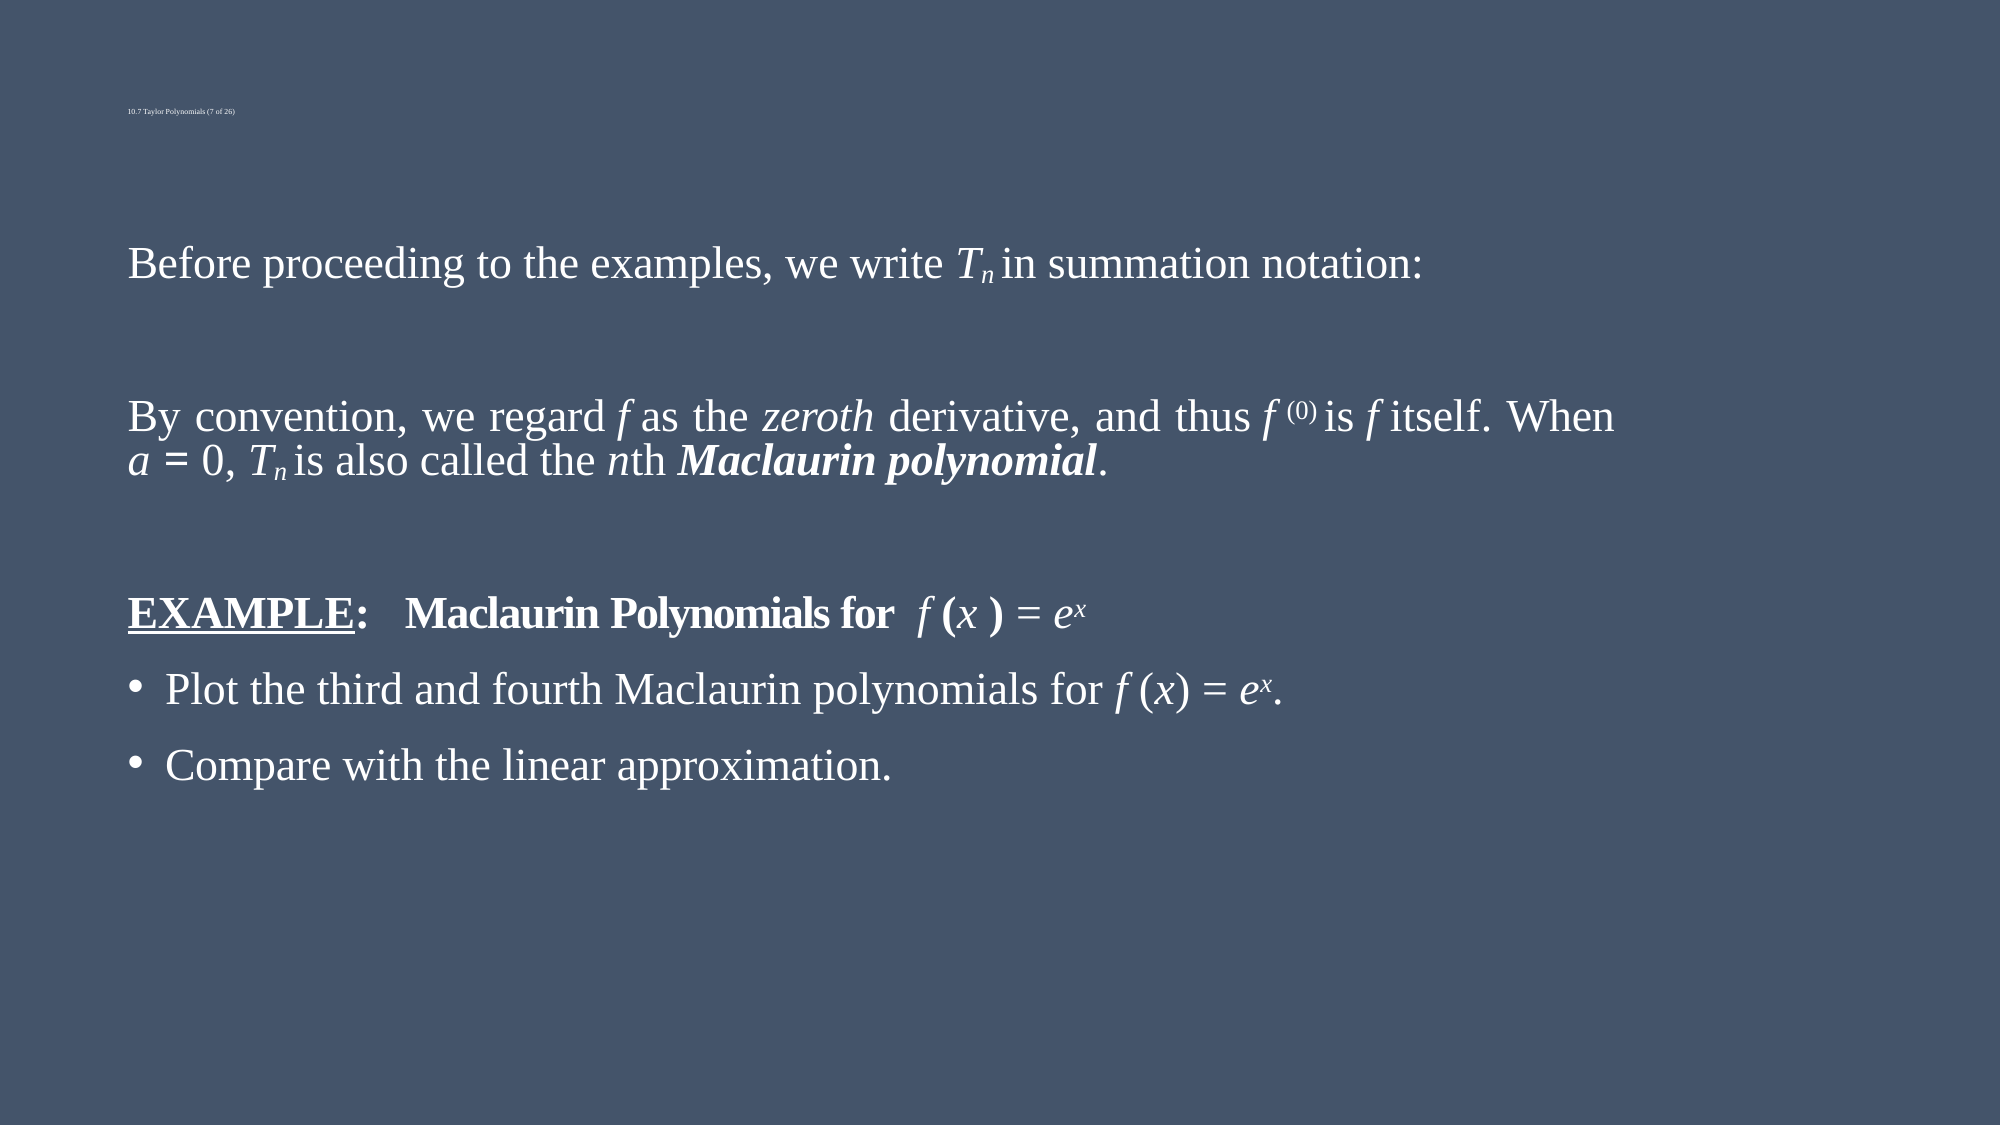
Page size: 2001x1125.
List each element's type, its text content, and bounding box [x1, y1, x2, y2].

title 10.7 Taylor Polynomials (7 of 26) [112, 99, 1775, 203]
